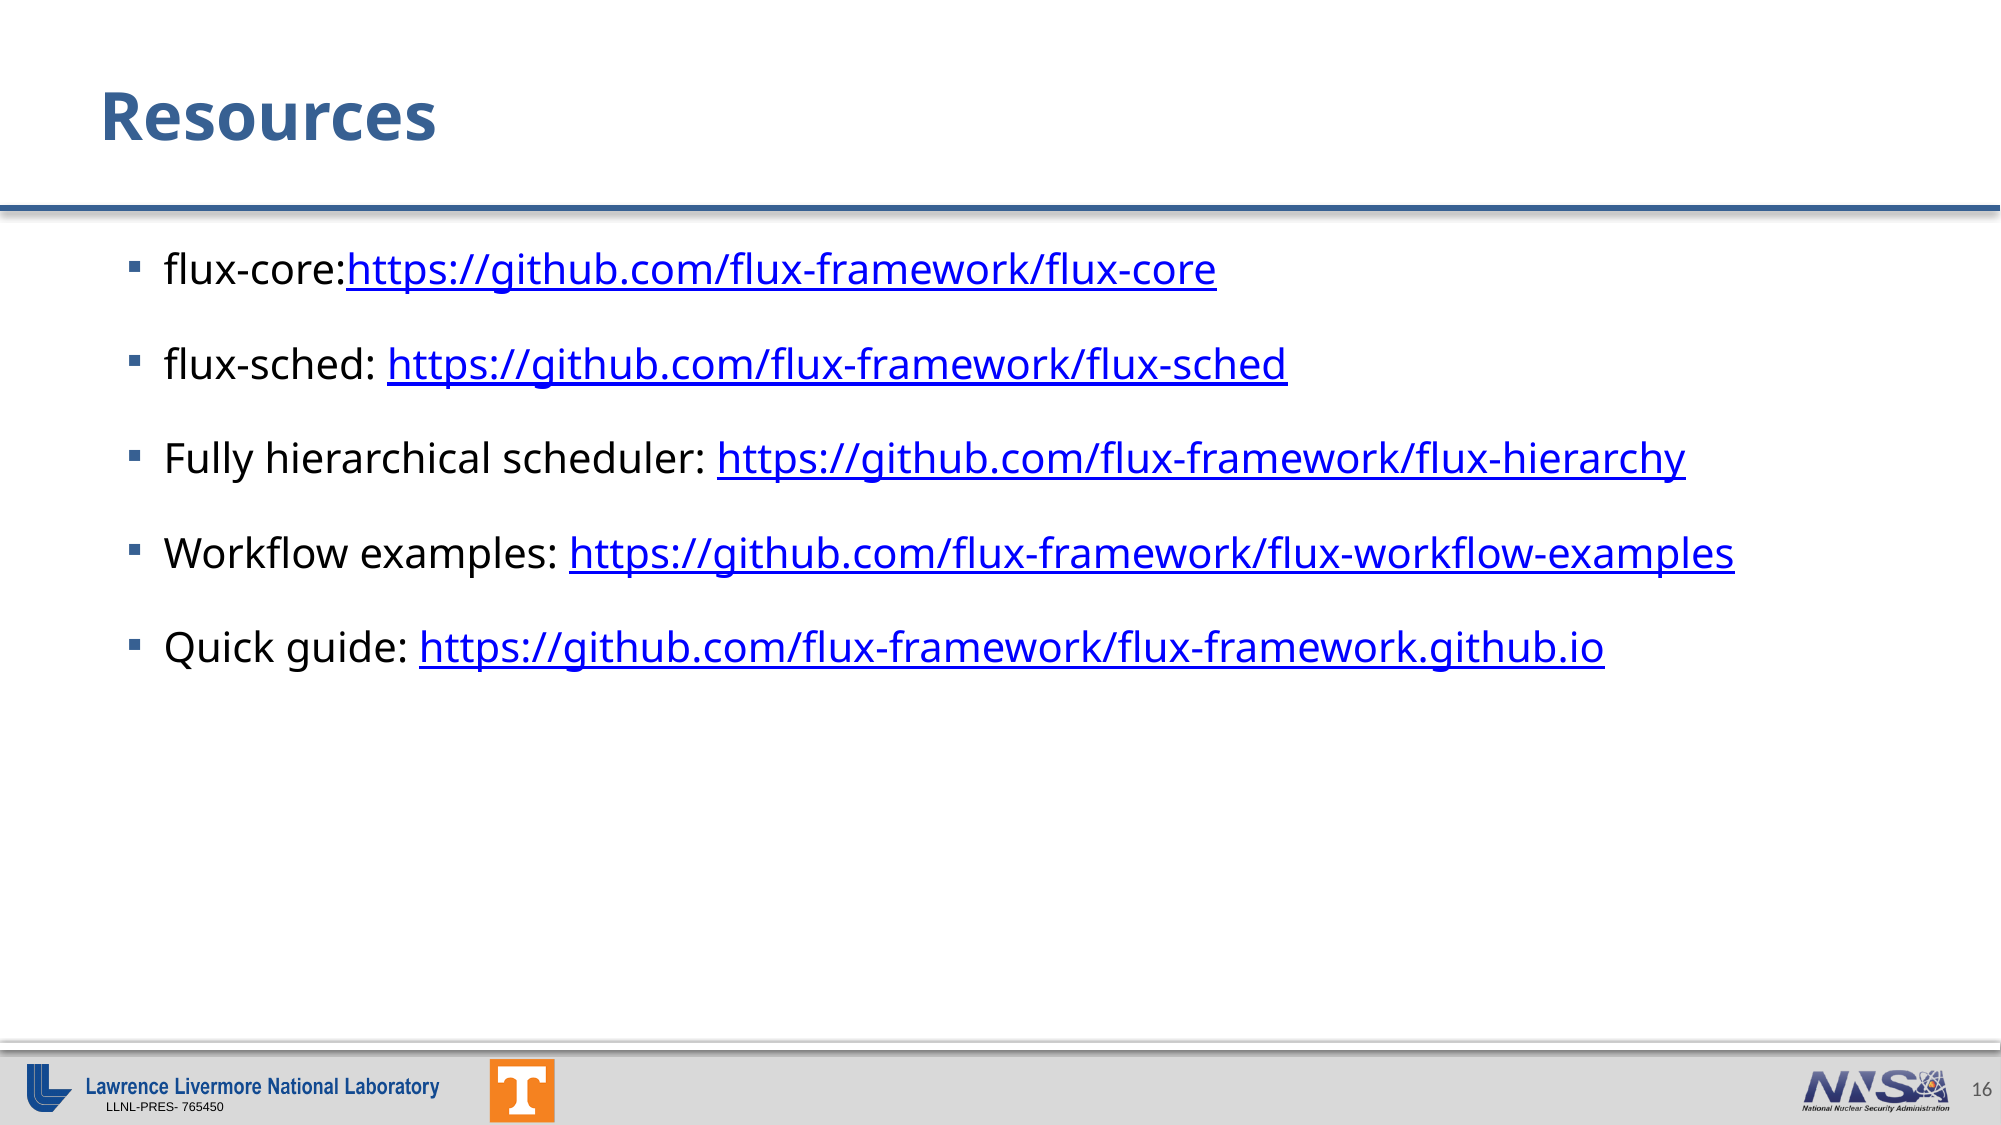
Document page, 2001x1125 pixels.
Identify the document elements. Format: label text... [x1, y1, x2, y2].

picture [27, 1049, 566, 1125]
picture [1795, 1057, 1956, 1119]
title Resources [99, 36, 1900, 202]
text_box flux-core:https://github.com/flux-framework/flux-core flux-sched: https://github.com/flux-framework/flux-sched Fully hierarchical scheduler: https://github.com/flux-framework/flux-hierarchy Workflow examples: https://github.com/flux-framework/flux-workflow-examples Quick guide: https://github.com/flux-framework/flux-framework.github.io [101, 235, 1869, 997]
